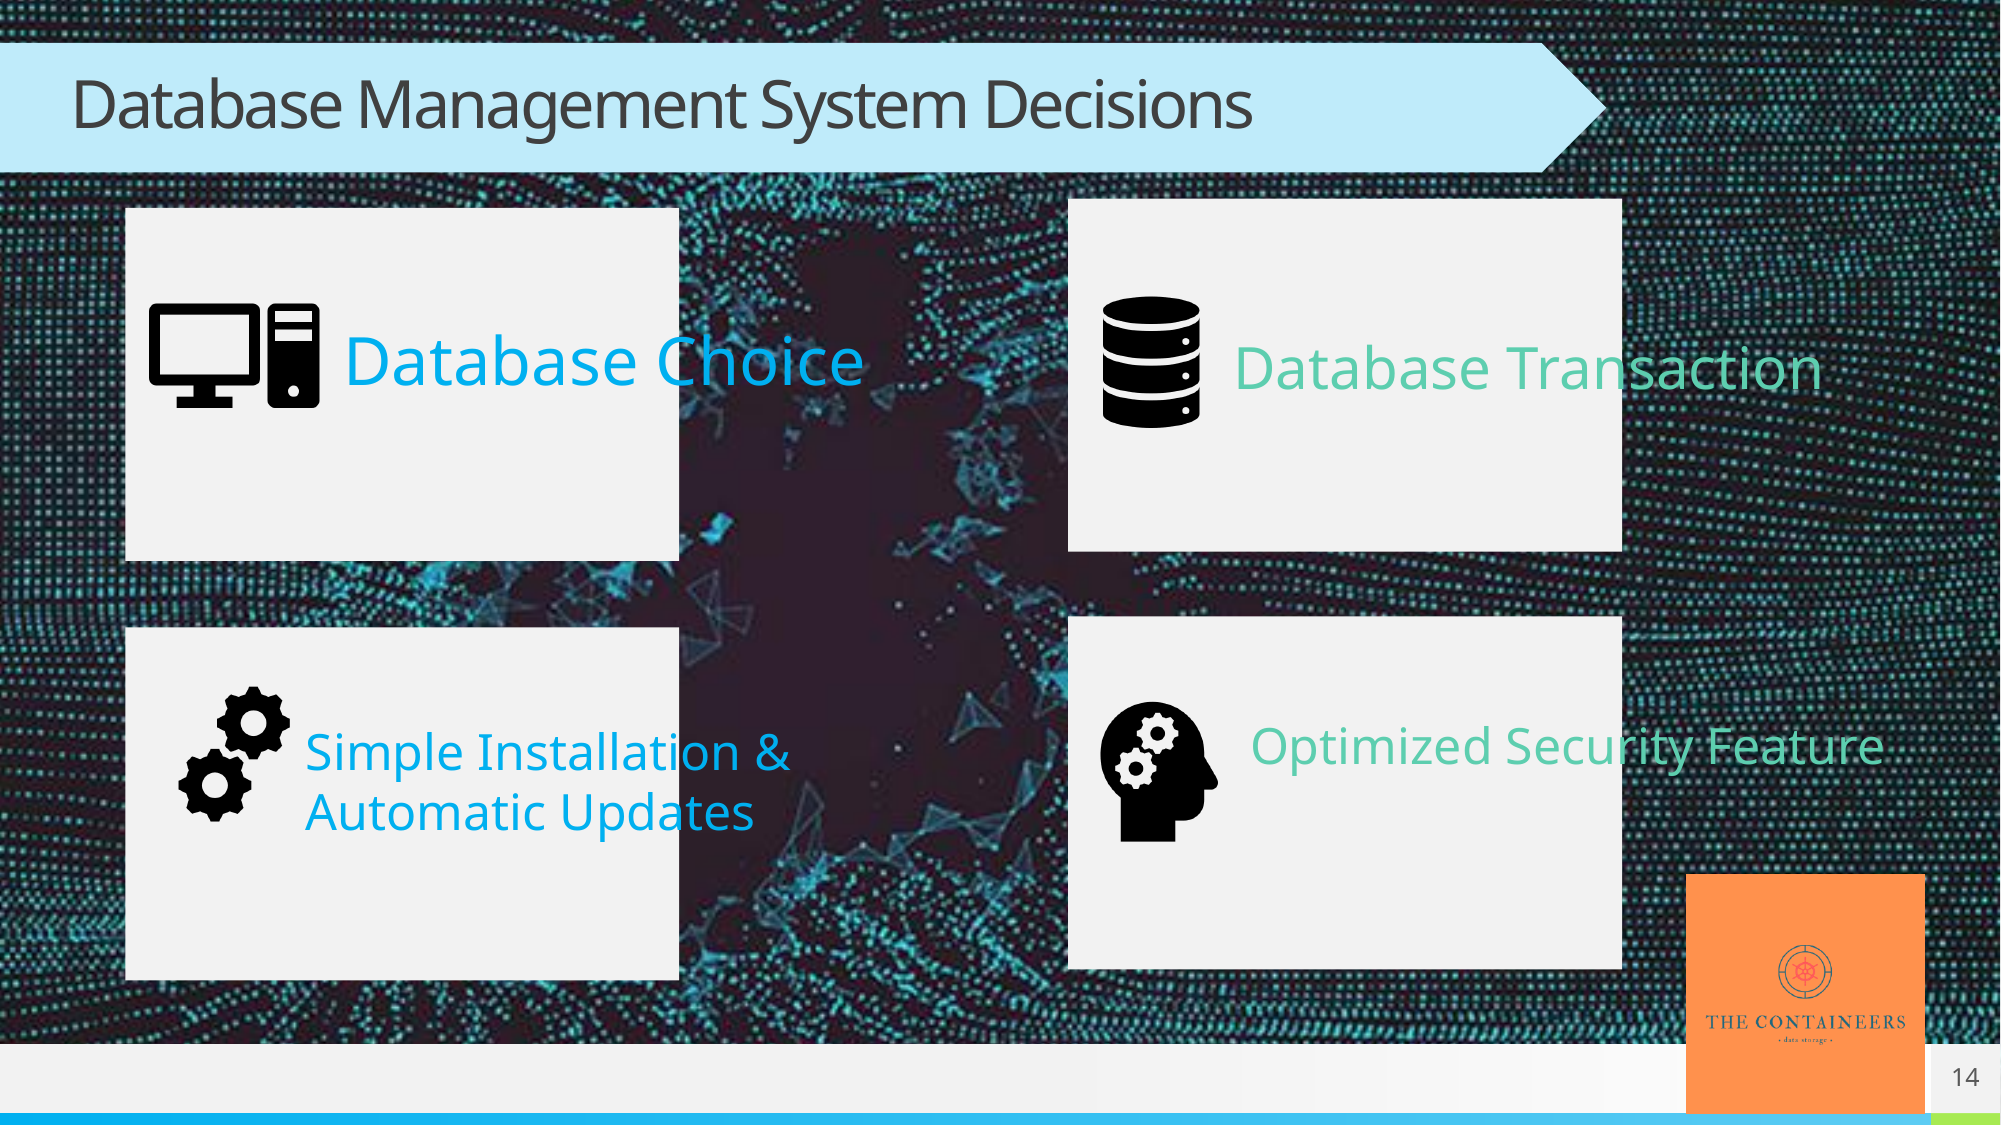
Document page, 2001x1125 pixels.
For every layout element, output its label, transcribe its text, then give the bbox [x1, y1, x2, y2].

picture [0, 0, 2001, 1125]
text_box [124, 626, 680, 981]
text_box Simple Installation & Automatic Updates [316, 720, 979, 808]
text_box [124, 207, 680, 562]
text_box Optimized Security Feature [1249, 714, 1924, 836]
text_box [1067, 615, 1623, 970]
list Database Choice [343, 318, 1016, 406]
title Database Management System Decisions [70, 70, 1932, 142]
text_box [1067, 198, 1623, 553]
list Database Transaction [1233, 331, 1940, 471]
text_box [0, 41, 1574, 174]
slide_number 14 [1931, 1044, 2000, 1114]
